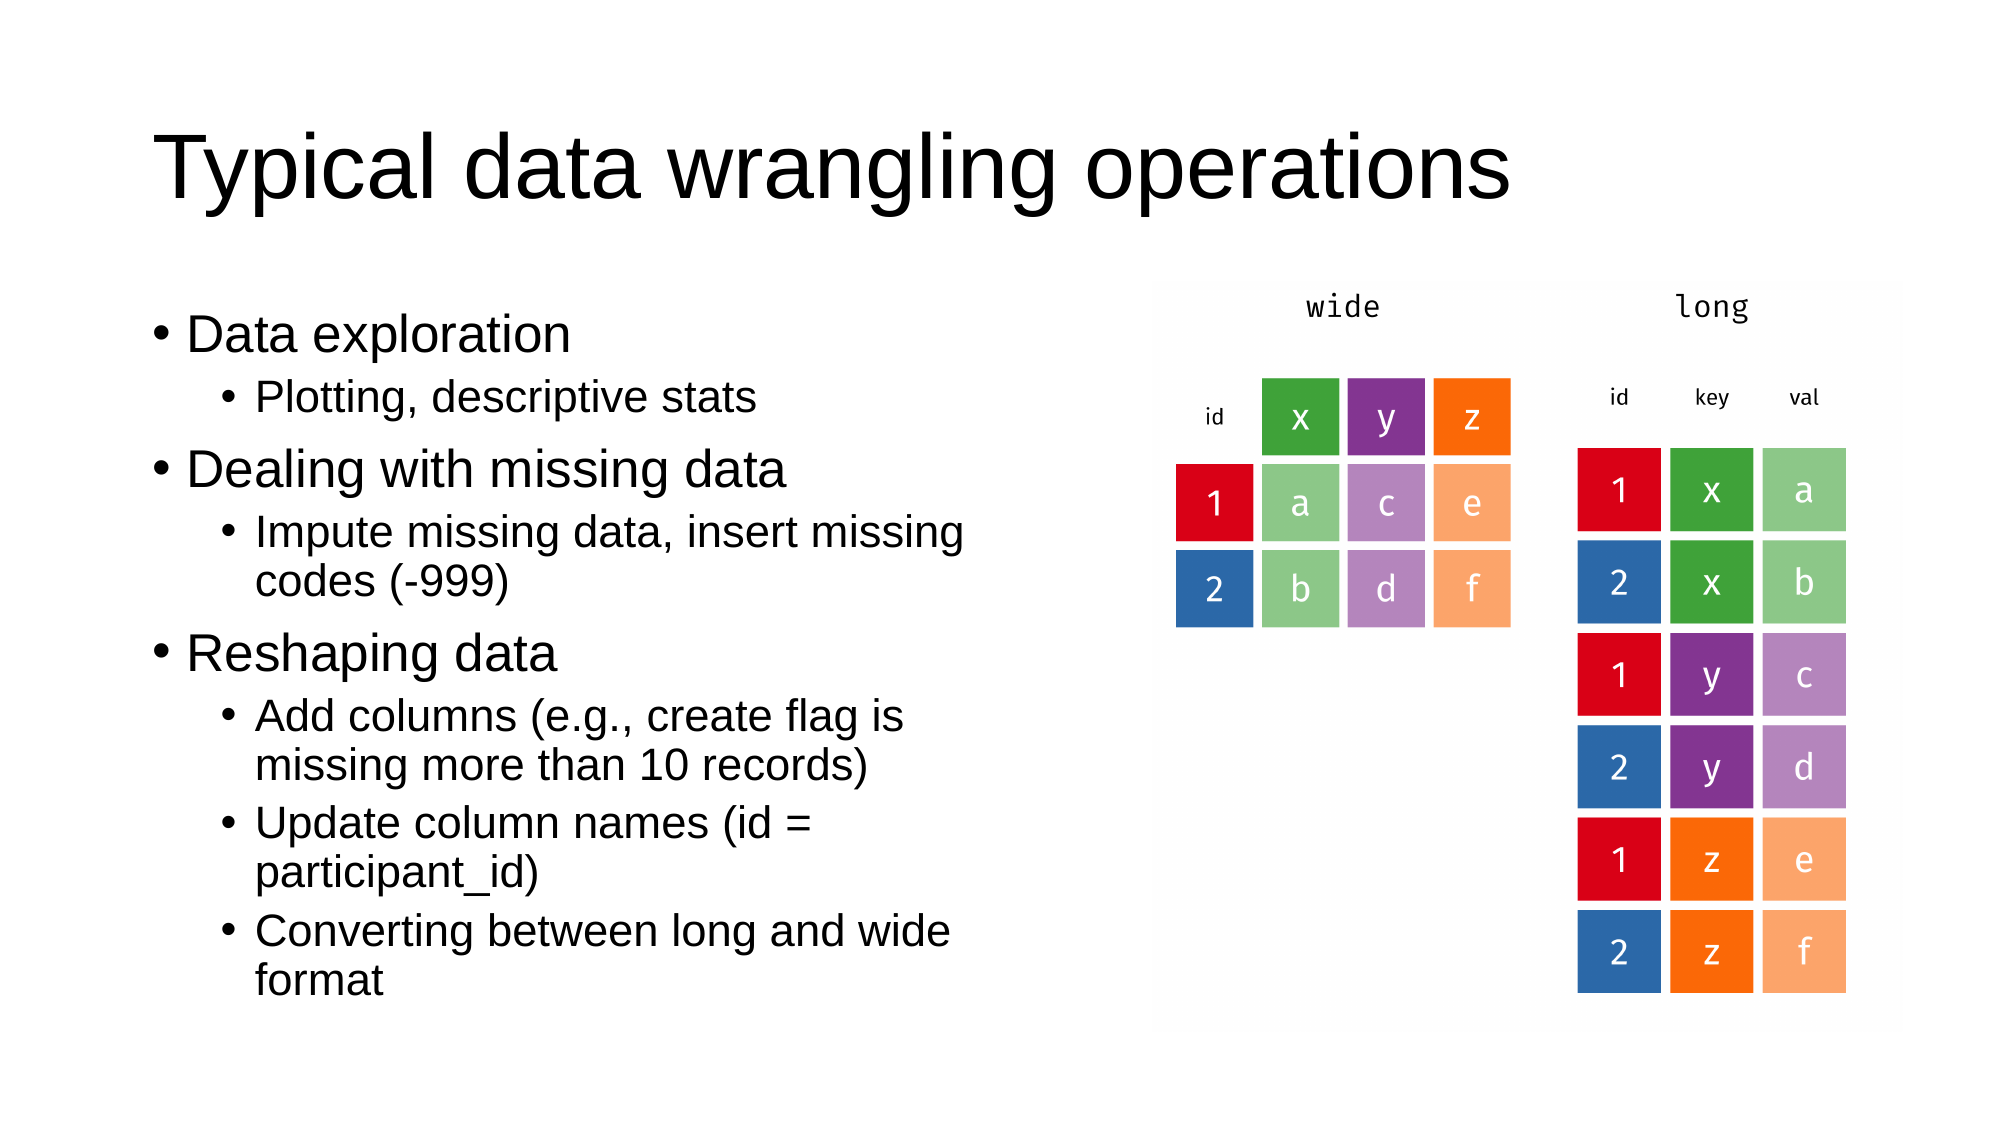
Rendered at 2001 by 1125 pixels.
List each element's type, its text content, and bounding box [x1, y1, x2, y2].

title Typical data wrangling operations [137, 59, 1863, 278]
list Data exploration Plotting, descriptive stats Dealing with missing data Impute missing data, insert missing codes (-999) Reshaping data Add columns (e.g., create flag is missing more than 10 records) Update column names (id = participant_id) Converting between long and wide format [137, 299, 1014, 1014]
picture [1152, 281, 1903, 1032]
